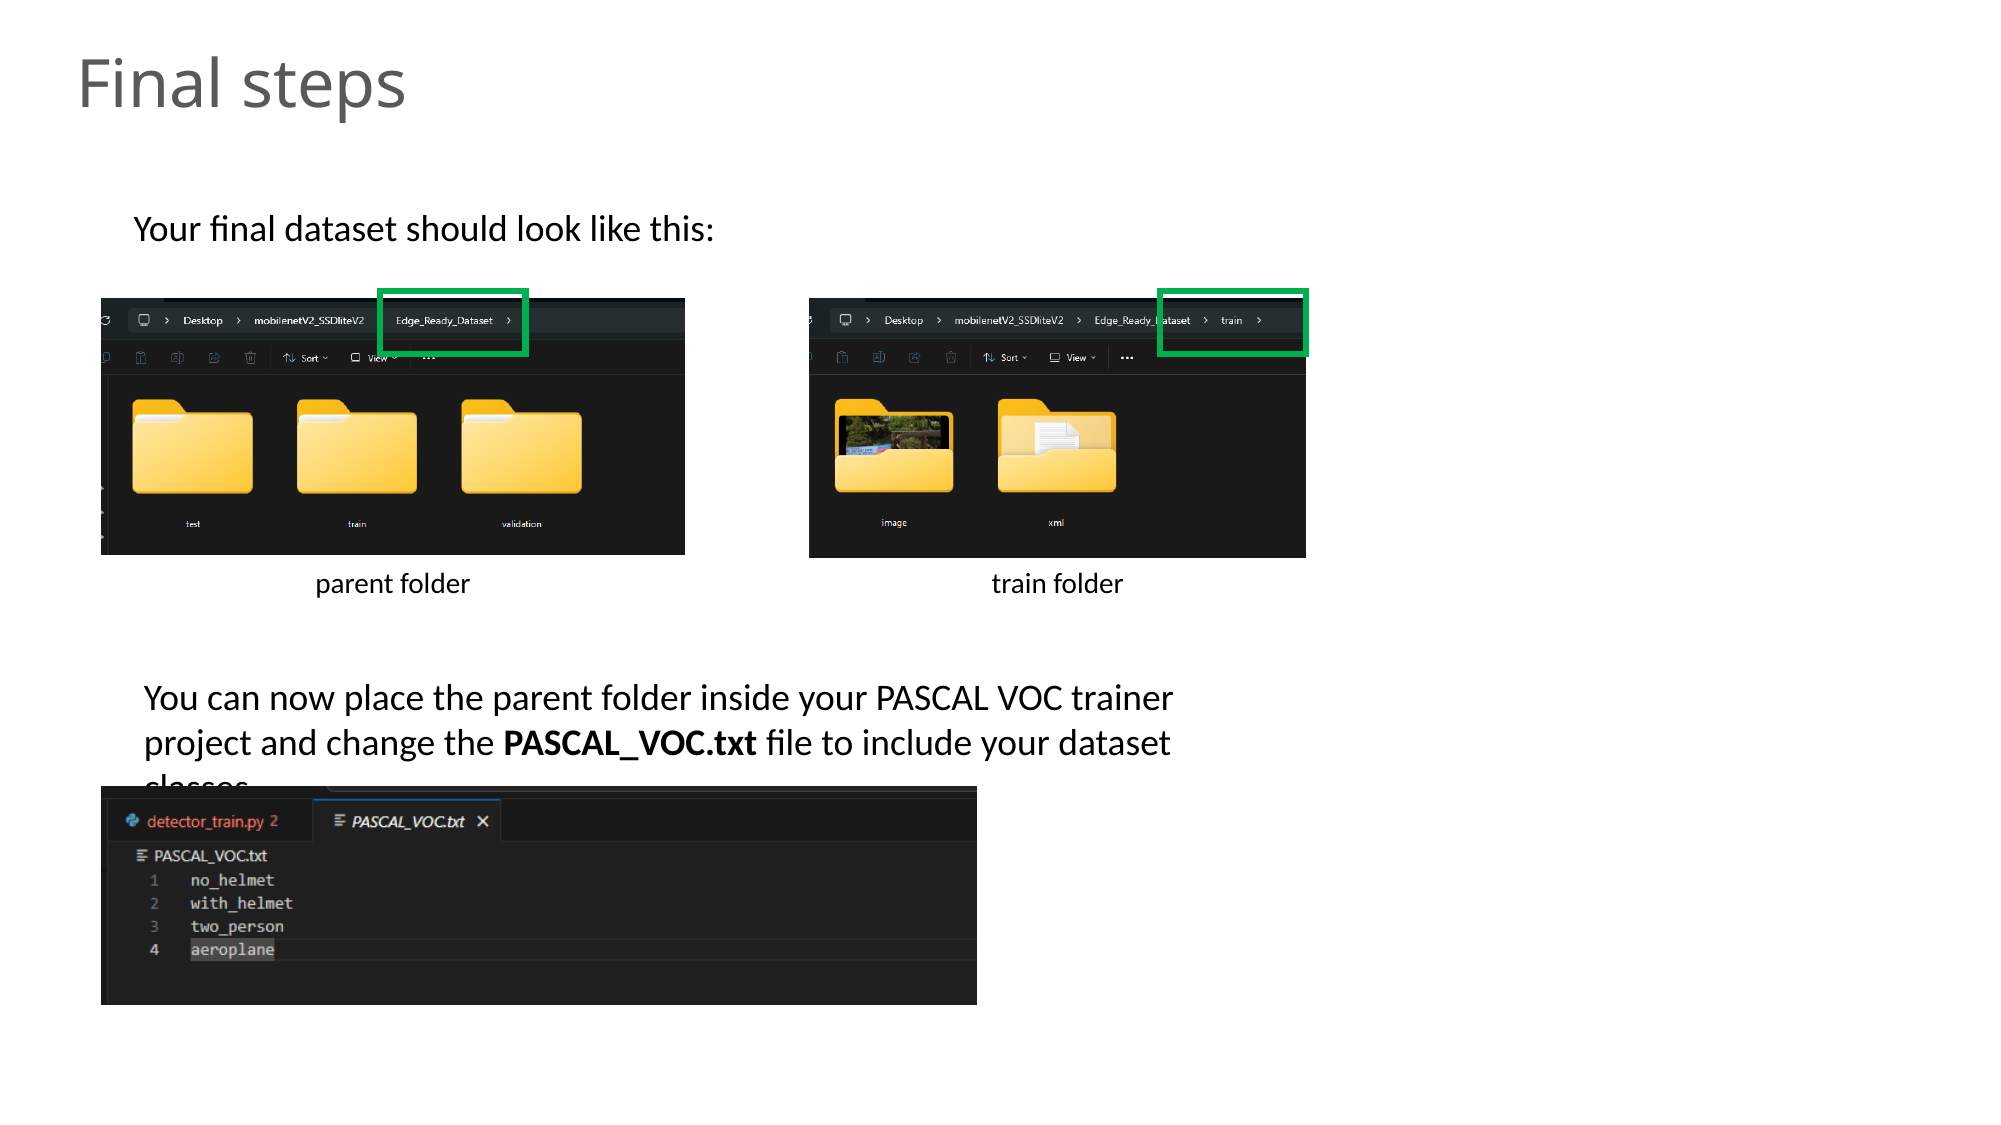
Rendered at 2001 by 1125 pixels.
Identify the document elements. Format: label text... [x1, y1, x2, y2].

title Final steps [61, 35, 1455, 130]
text_box parent folder [283, 557, 503, 607]
text_box Your final dataset should look like this: [43, 196, 1040, 268]
text_box [1159, 290, 1307, 355]
text_box You can now place the parent folder inside your PASCAL VOC trainer project and change the PASCAL_VOC.txt file to include your dataset classes. [129, 665, 1306, 816]
picture [101, 786, 977, 1005]
picture [101, 298, 685, 555]
text_box train folder [948, 558, 1168, 607]
picture [809, 298, 1306, 558]
text_box [379, 290, 526, 298]
